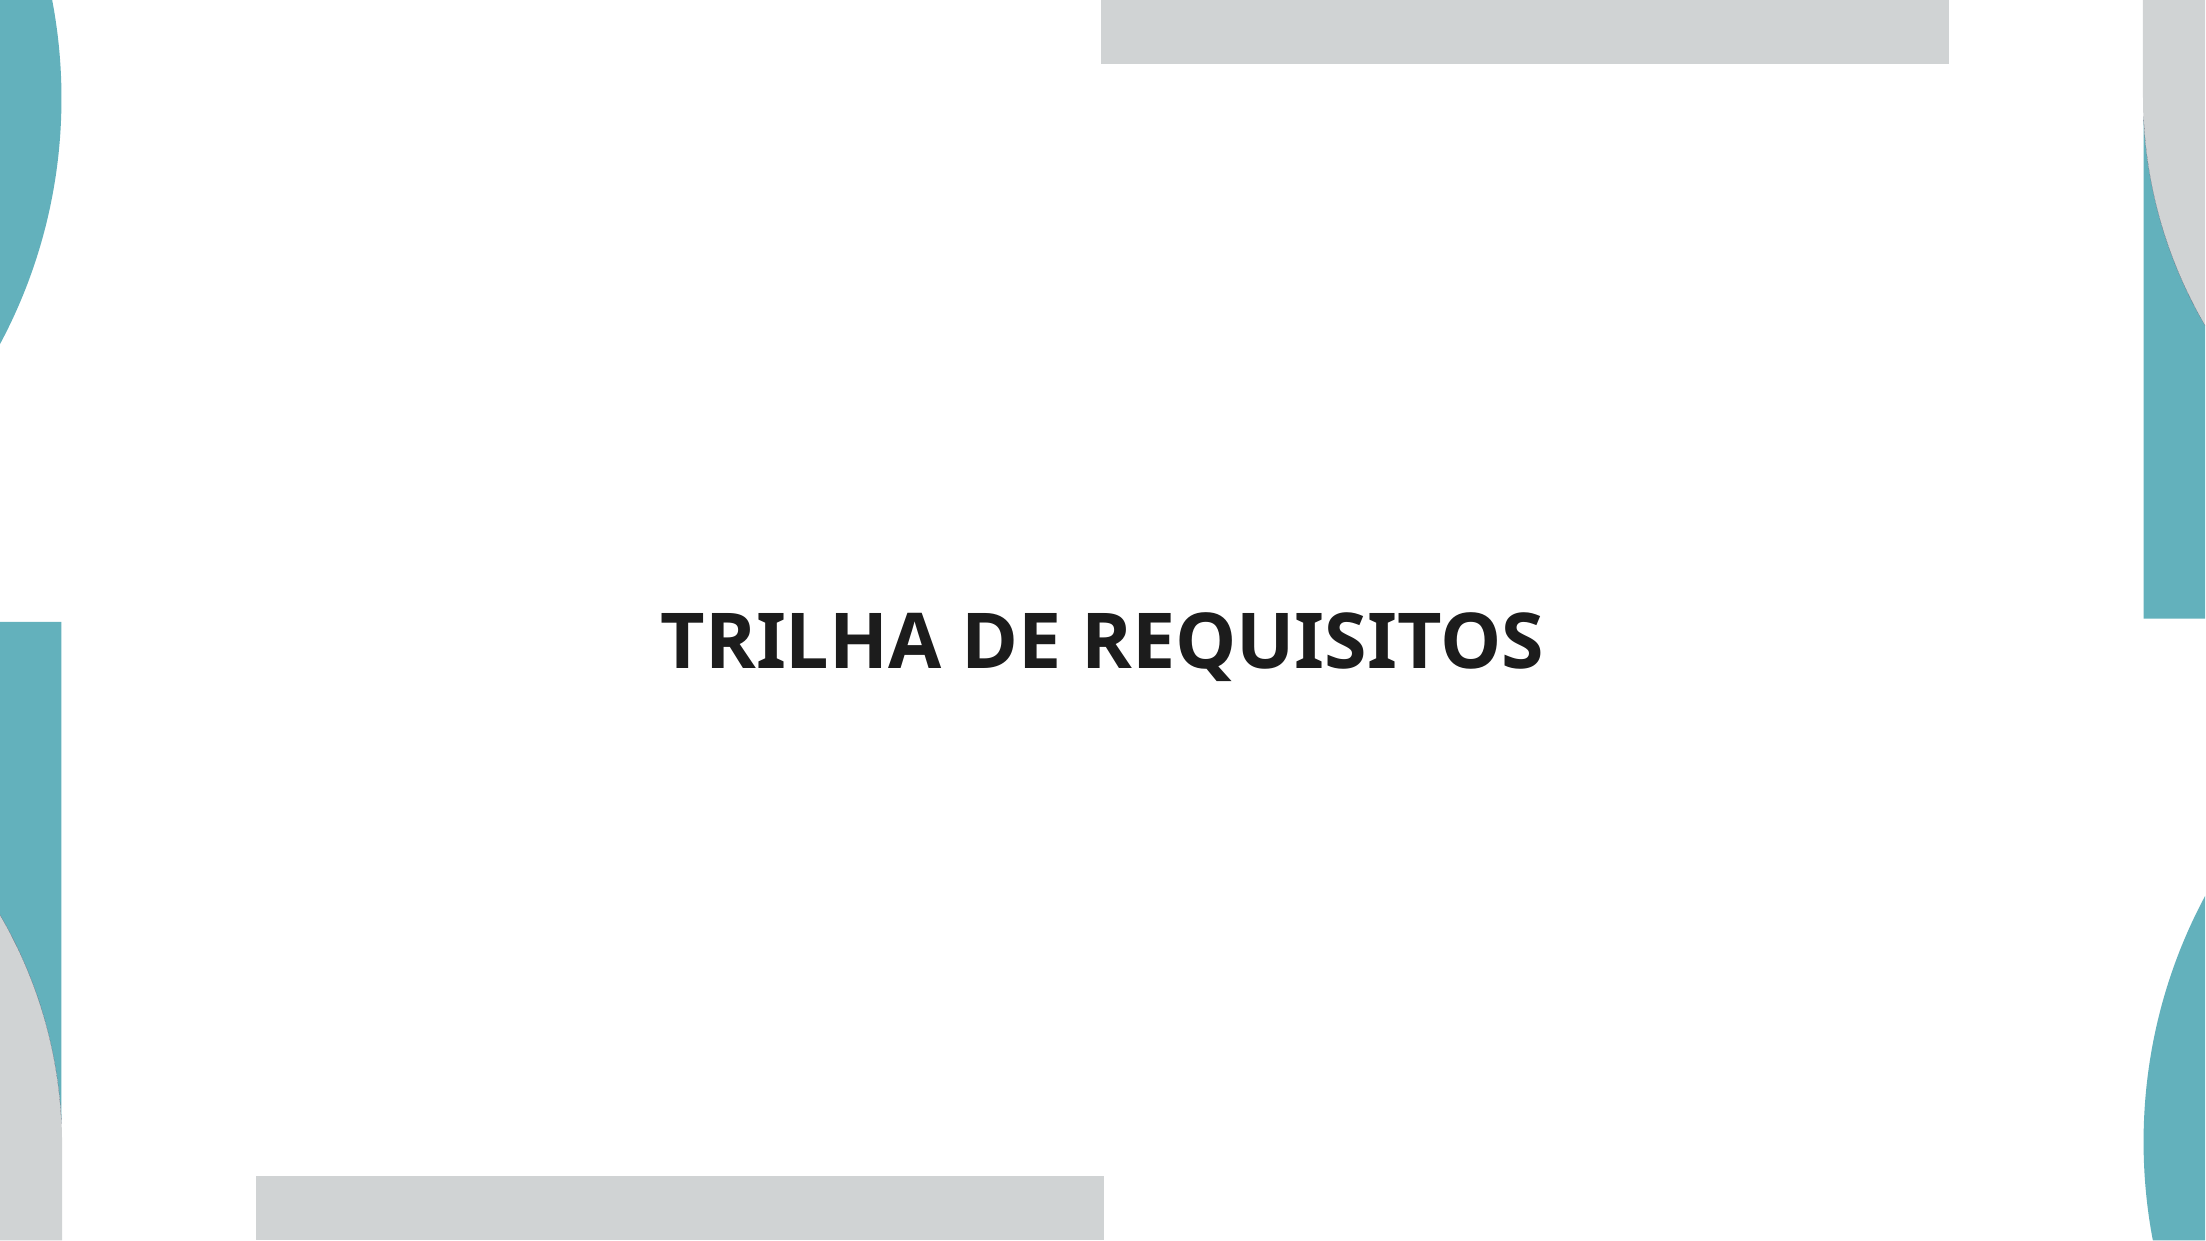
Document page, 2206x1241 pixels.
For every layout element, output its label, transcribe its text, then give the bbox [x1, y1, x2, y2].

text_box TRILHA DE REQUISITOS [576, 537, 1629, 916]
